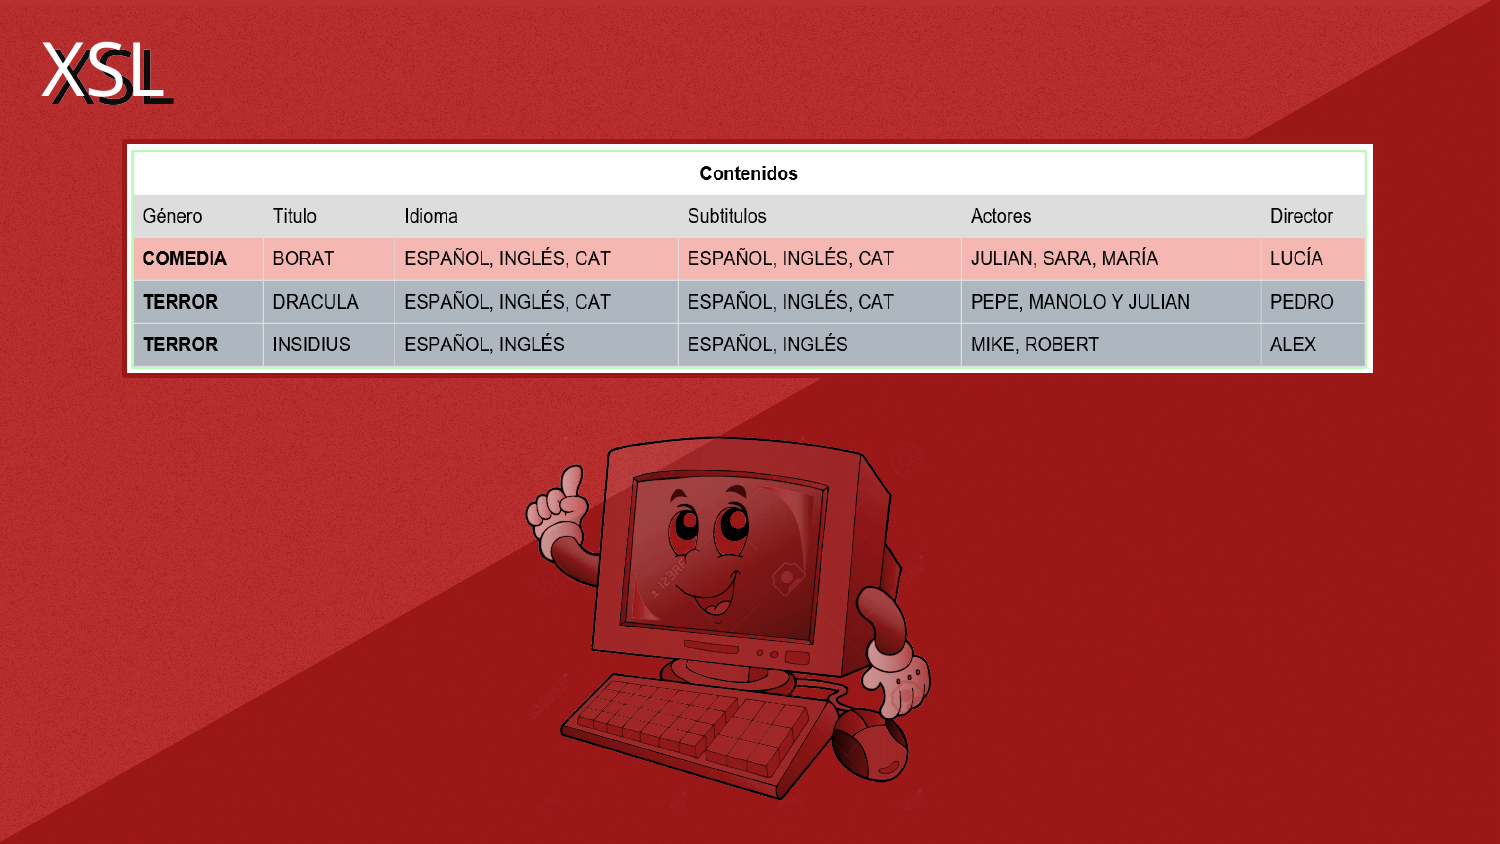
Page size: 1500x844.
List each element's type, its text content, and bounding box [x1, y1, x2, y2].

title XSL [26, 6, 723, 126]
picture [126, 143, 1374, 374]
picture [517, 425, 937, 809]
